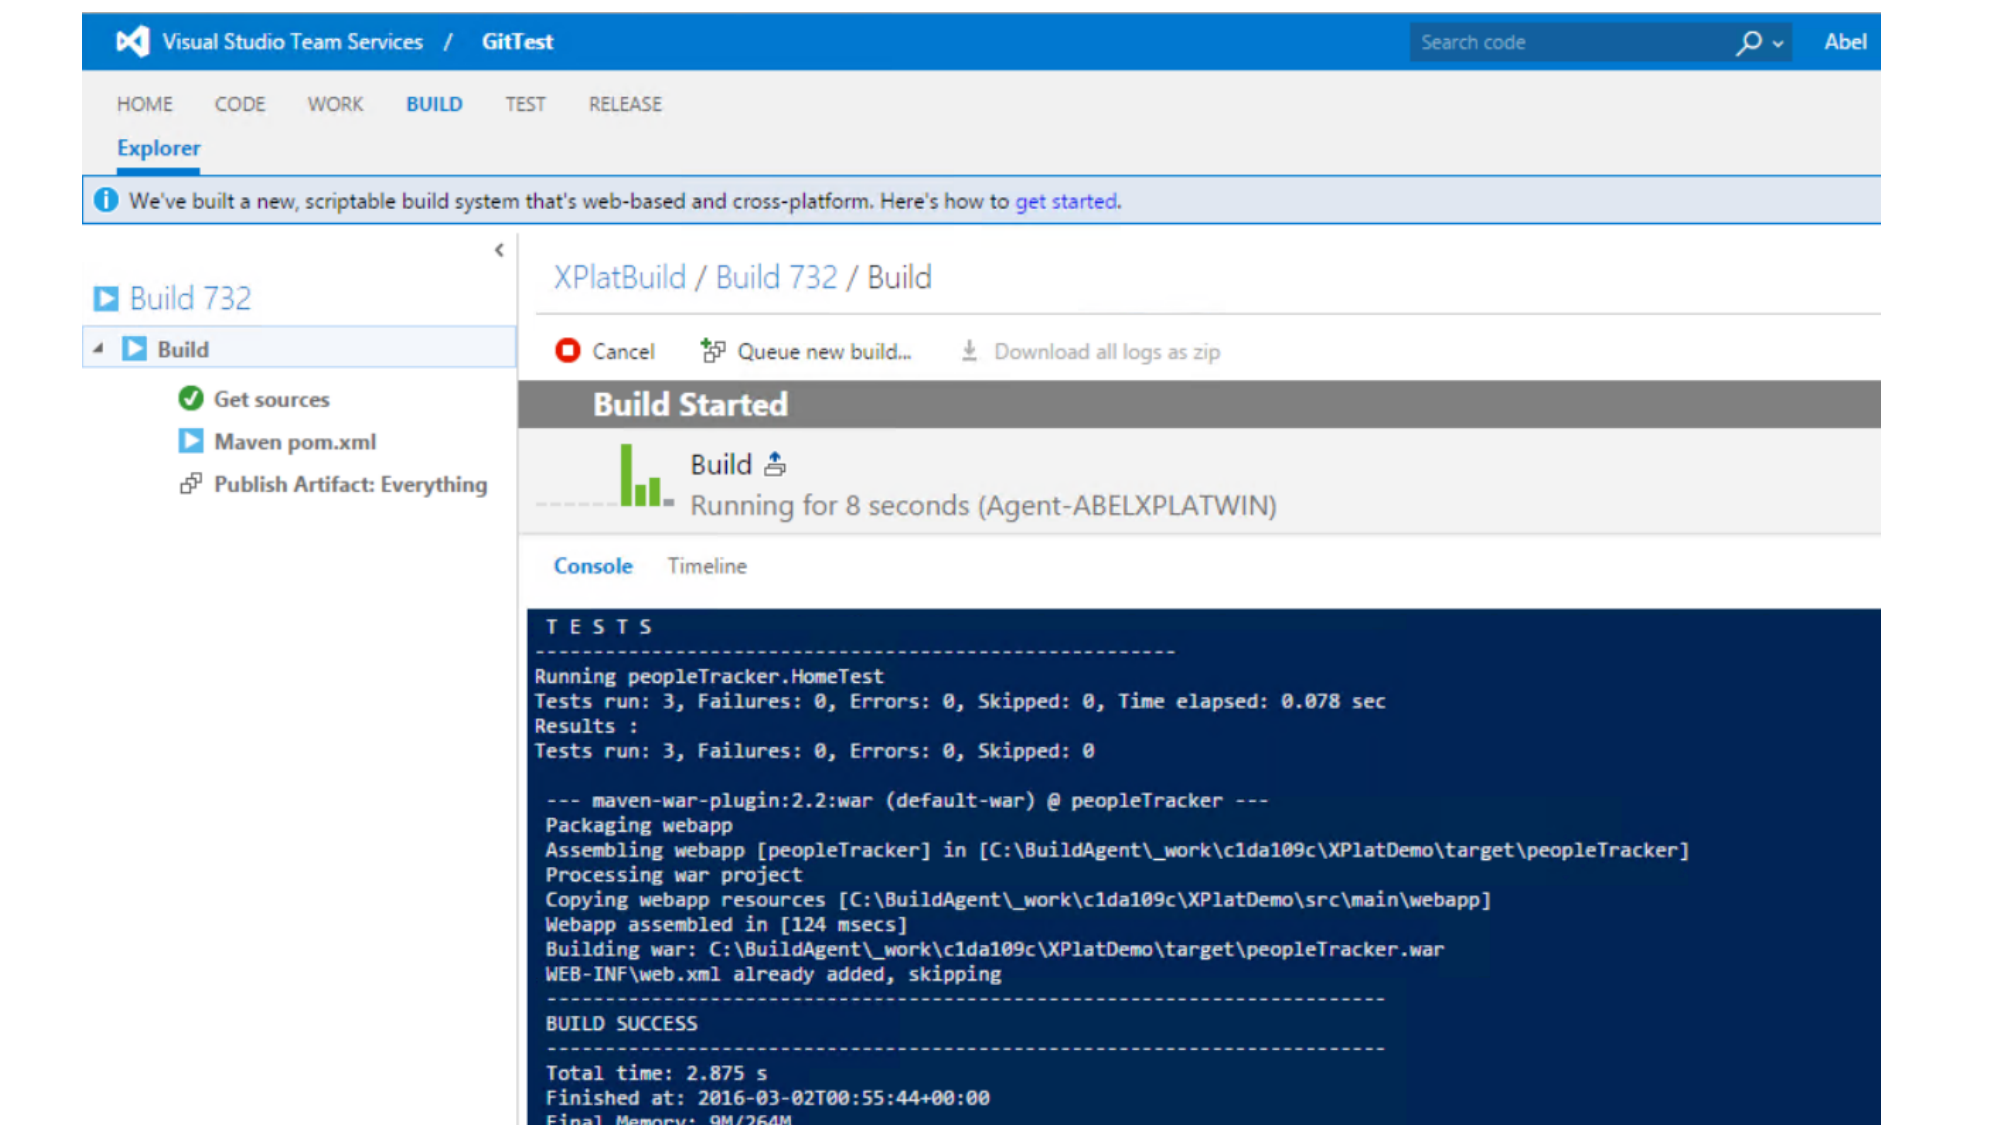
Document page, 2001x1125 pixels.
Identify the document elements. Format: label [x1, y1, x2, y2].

picture [81, 12, 1881, 1125]
